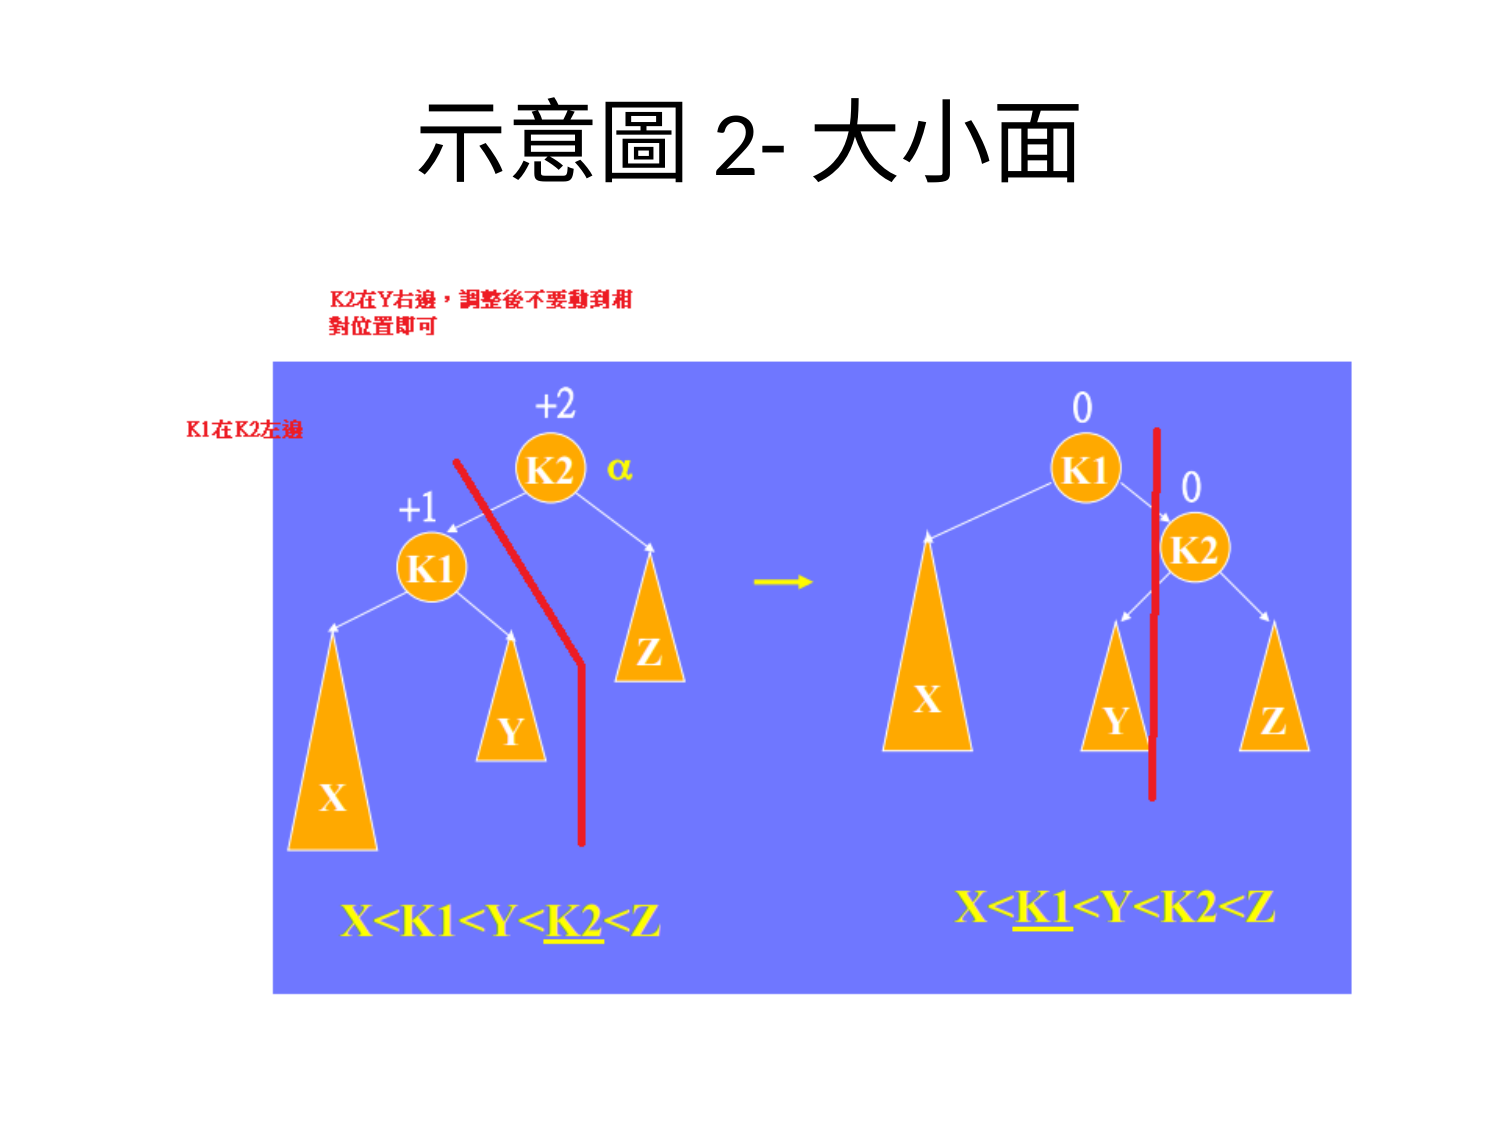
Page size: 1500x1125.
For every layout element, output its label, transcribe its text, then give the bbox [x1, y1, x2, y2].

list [145, 268, 1355, 999]
title 示意圖2-大小面 [75, 45, 1425, 233]
